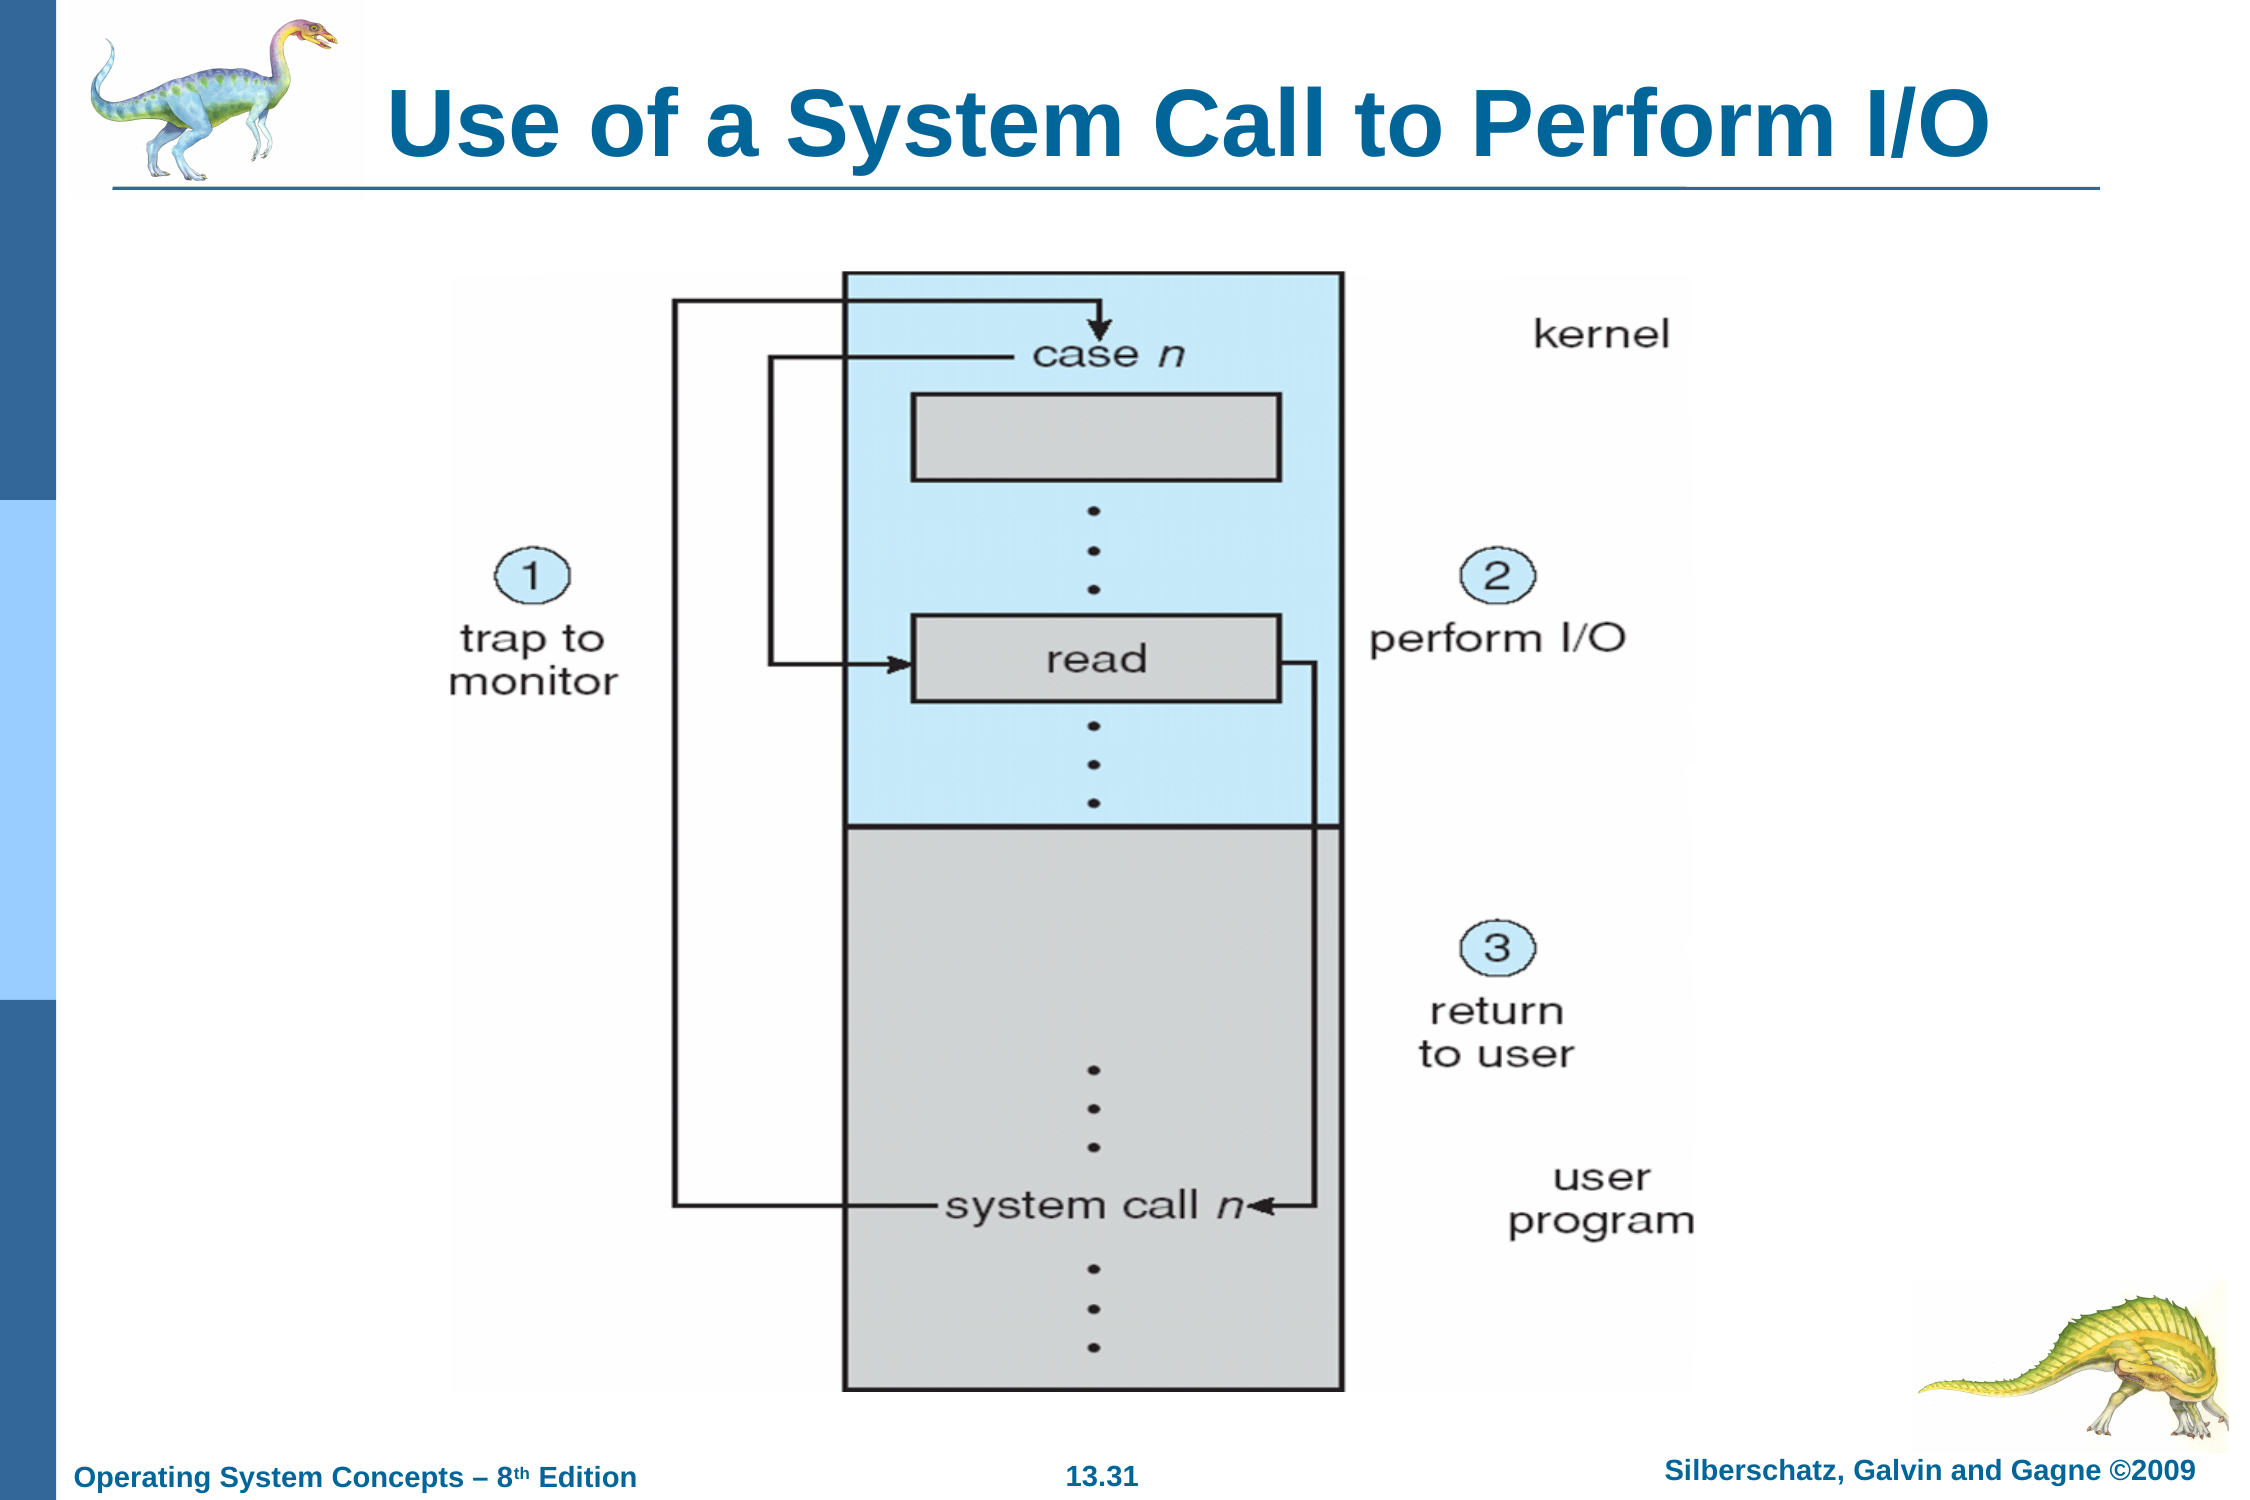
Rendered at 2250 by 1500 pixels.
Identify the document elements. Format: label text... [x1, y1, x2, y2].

title Use of a System Call to Perform I/O [241, 60, 2138, 187]
picture [1913, 1279, 2229, 1453]
picture [70, 0, 365, 199]
picture [450, 270, 1700, 1392]
